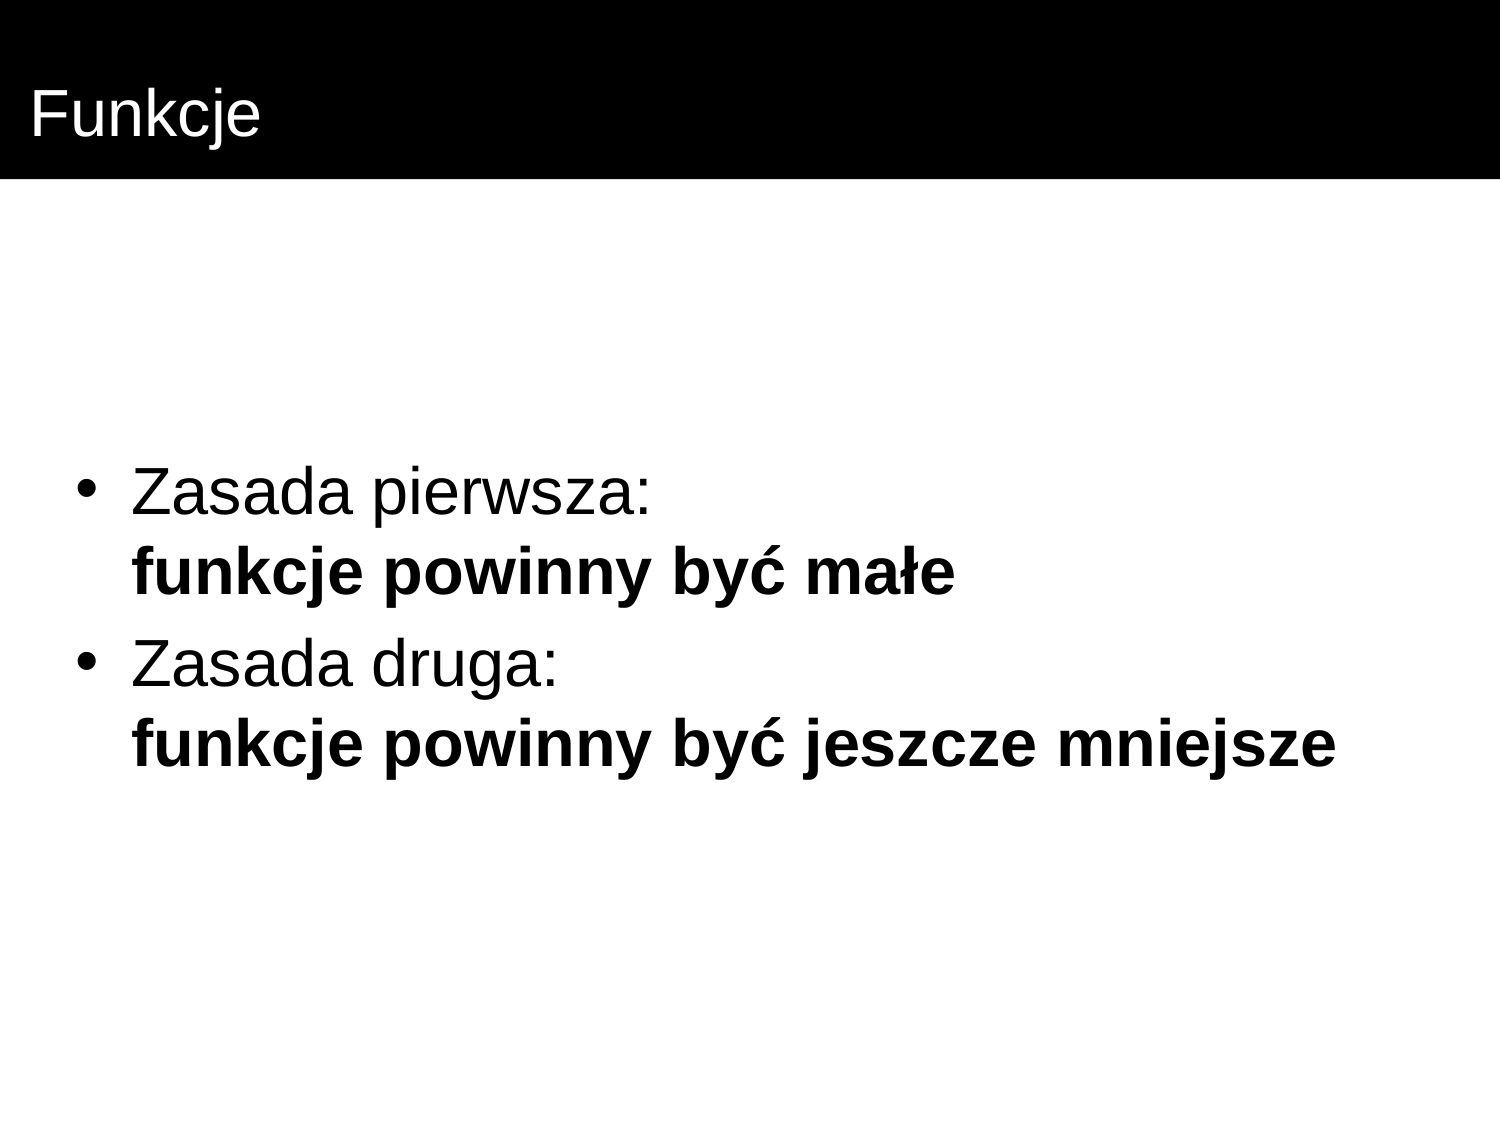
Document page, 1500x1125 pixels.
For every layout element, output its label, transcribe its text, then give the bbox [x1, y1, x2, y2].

title Funkcje [0, 0, 1500, 180]
list Zasada pierwsza: funkcje powinny być małe Zasada druga: funkcje powinny być jeszcze mniejsze [75, 262, 1425, 1005]
